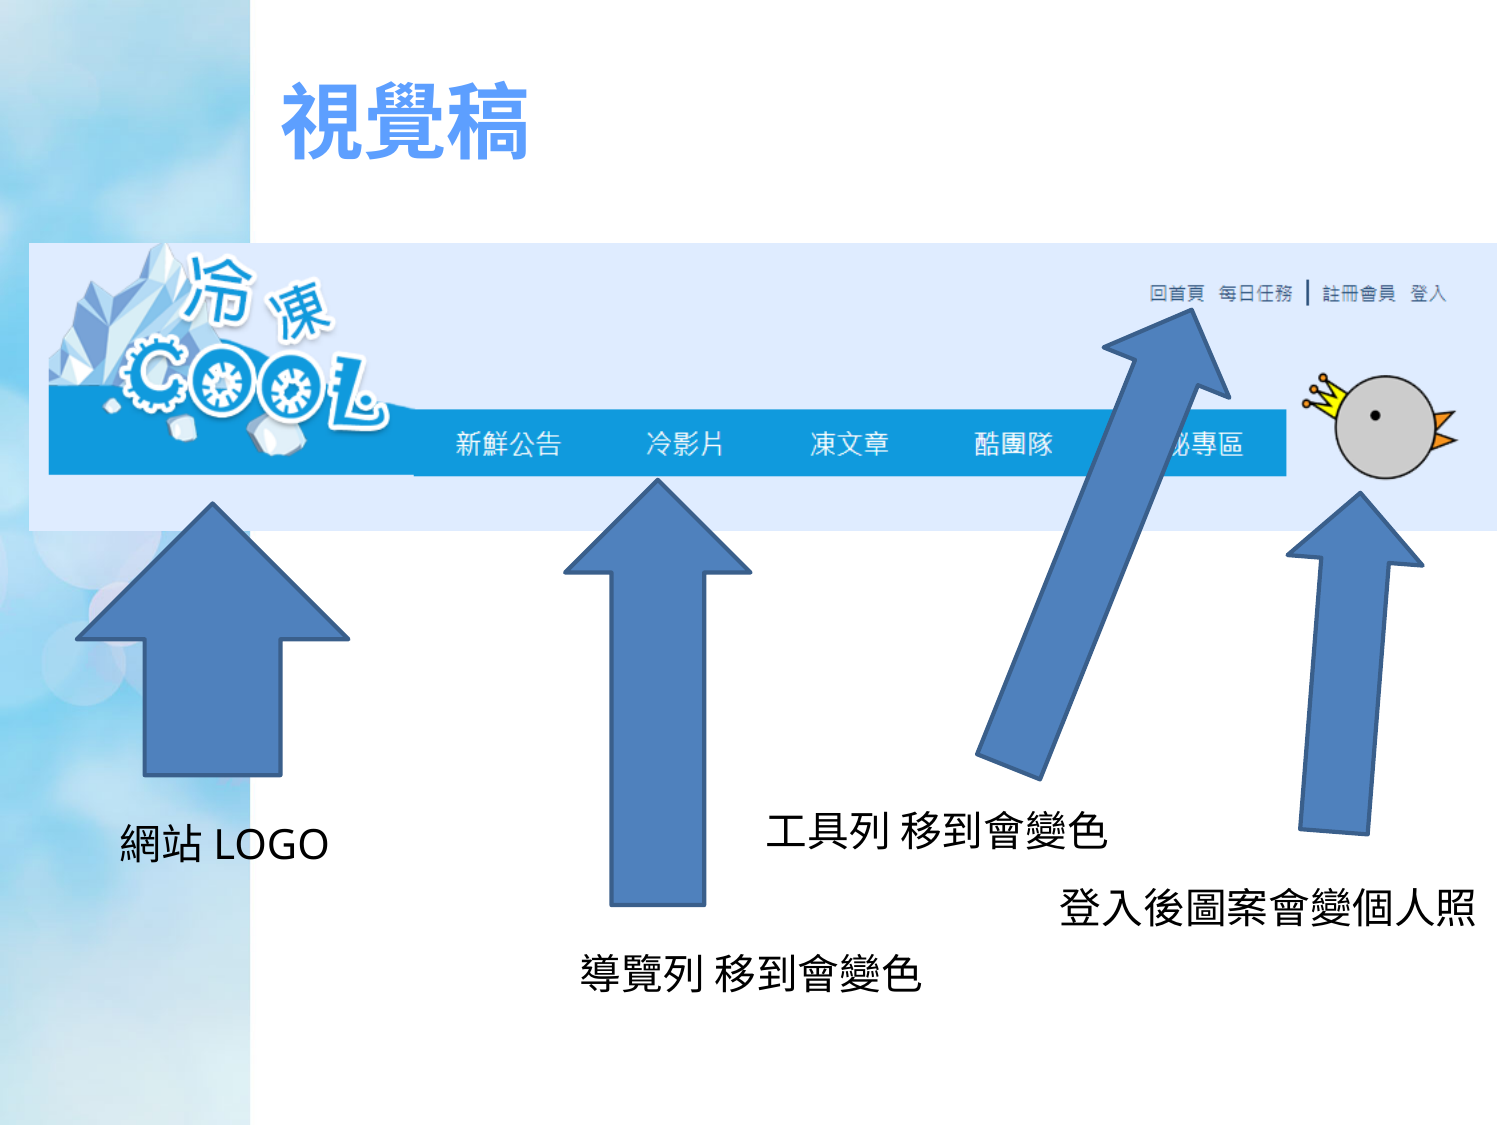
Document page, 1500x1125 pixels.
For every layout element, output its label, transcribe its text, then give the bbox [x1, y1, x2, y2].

text_box [975, 539, 1139, 782]
text_box 導覽列 移到會變色 [565, 940, 999, 1006]
text_box [1285, 539, 1425, 837]
text_box 網站LOGO [105, 810, 353, 876]
text_box 登入後圖案會變個人照 [1045, 874, 1500, 940]
title 視覺稿 [265, 30, 1500, 207]
text_box [74, 539, 351, 778]
picture [0, 0, 1500, 1125]
text_box [563, 539, 753, 908]
text_box 工具列 移到會變色 [750, 796, 1184, 862]
